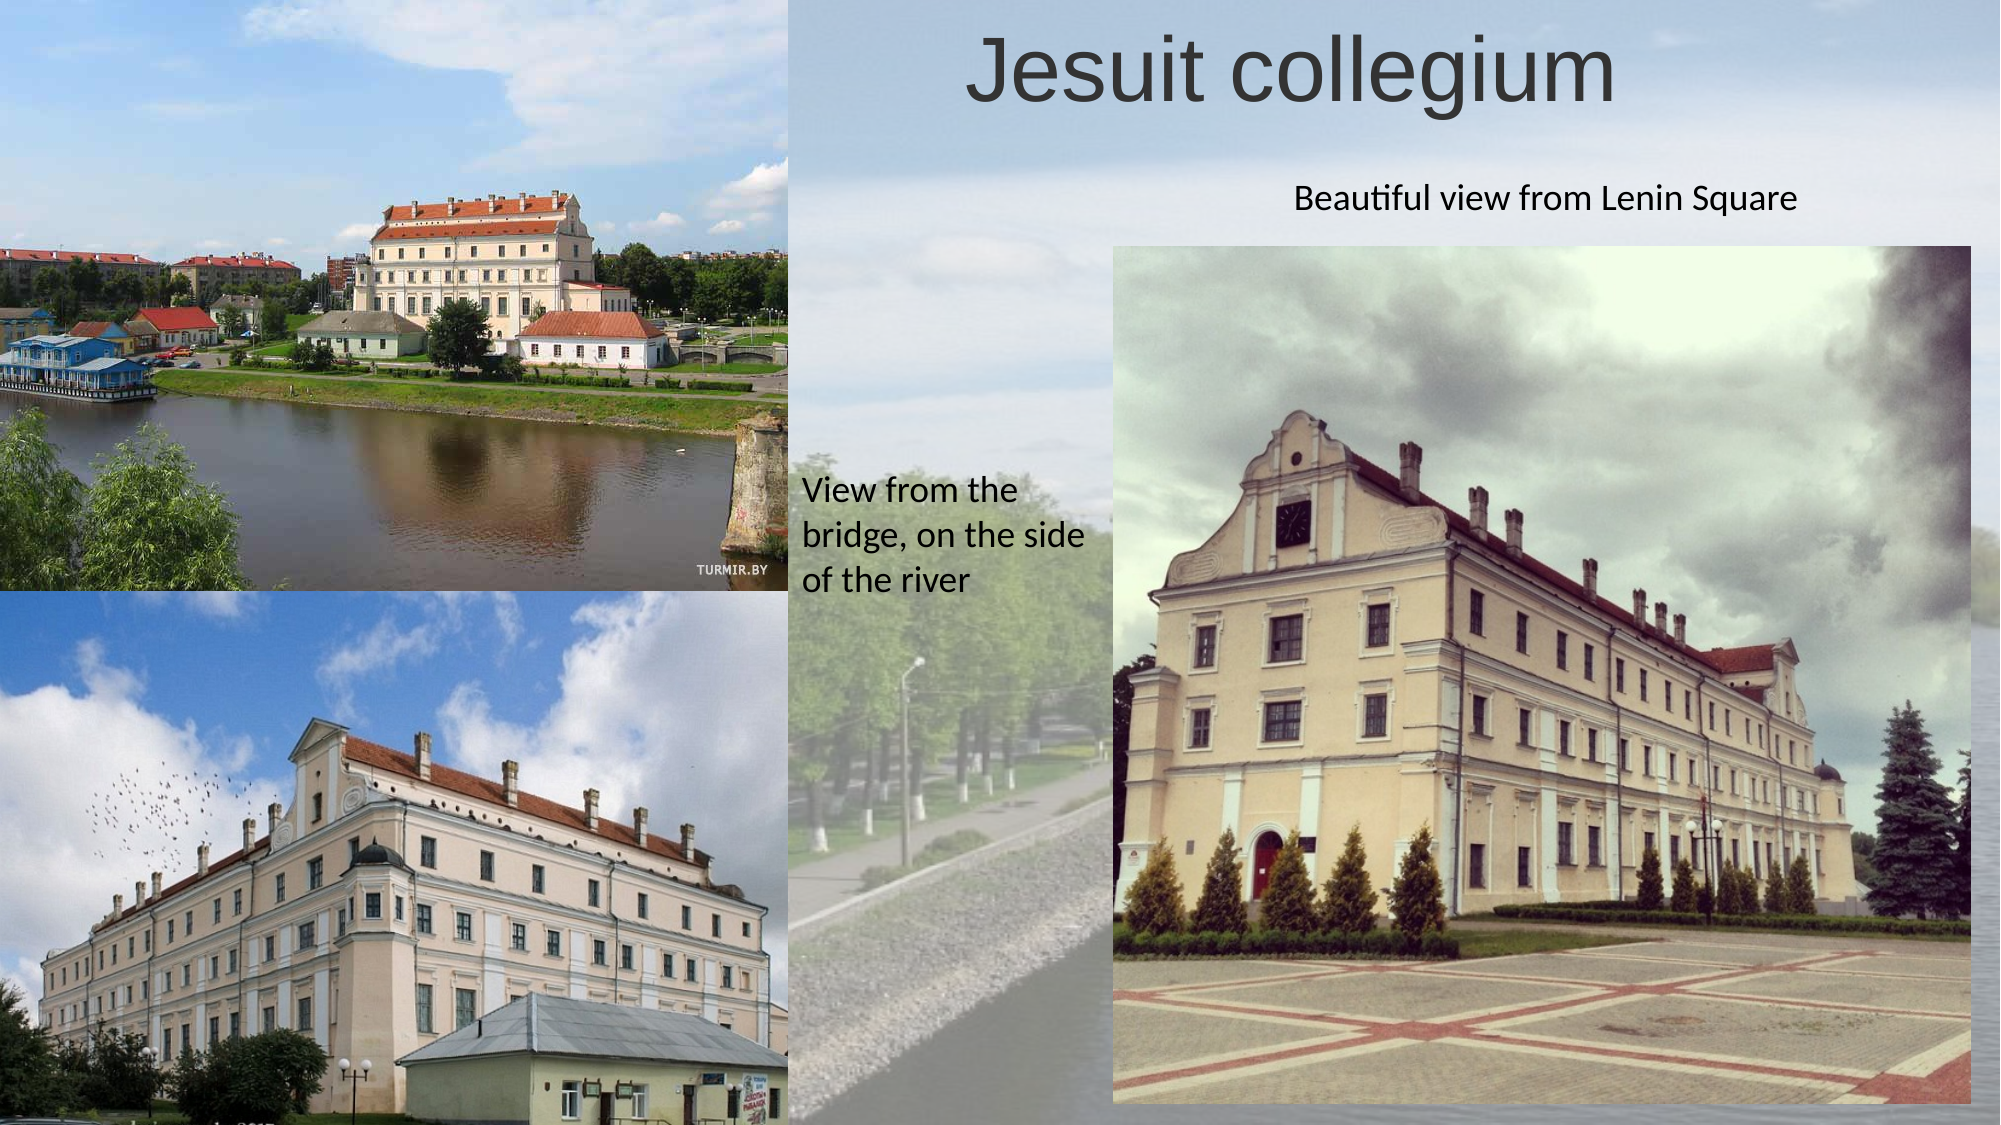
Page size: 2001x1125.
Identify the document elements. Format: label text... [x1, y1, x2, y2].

picture [1113, 246, 1971, 1104]
picture [0, 0, 788, 1125]
text_box Jesuit collegium [950, 2, 1771, 127]
text_box Beautiful view from Lenin Square [1278, 165, 1865, 226]
text_box View from the bridge, on the side of the river [788, 457, 1113, 608]
